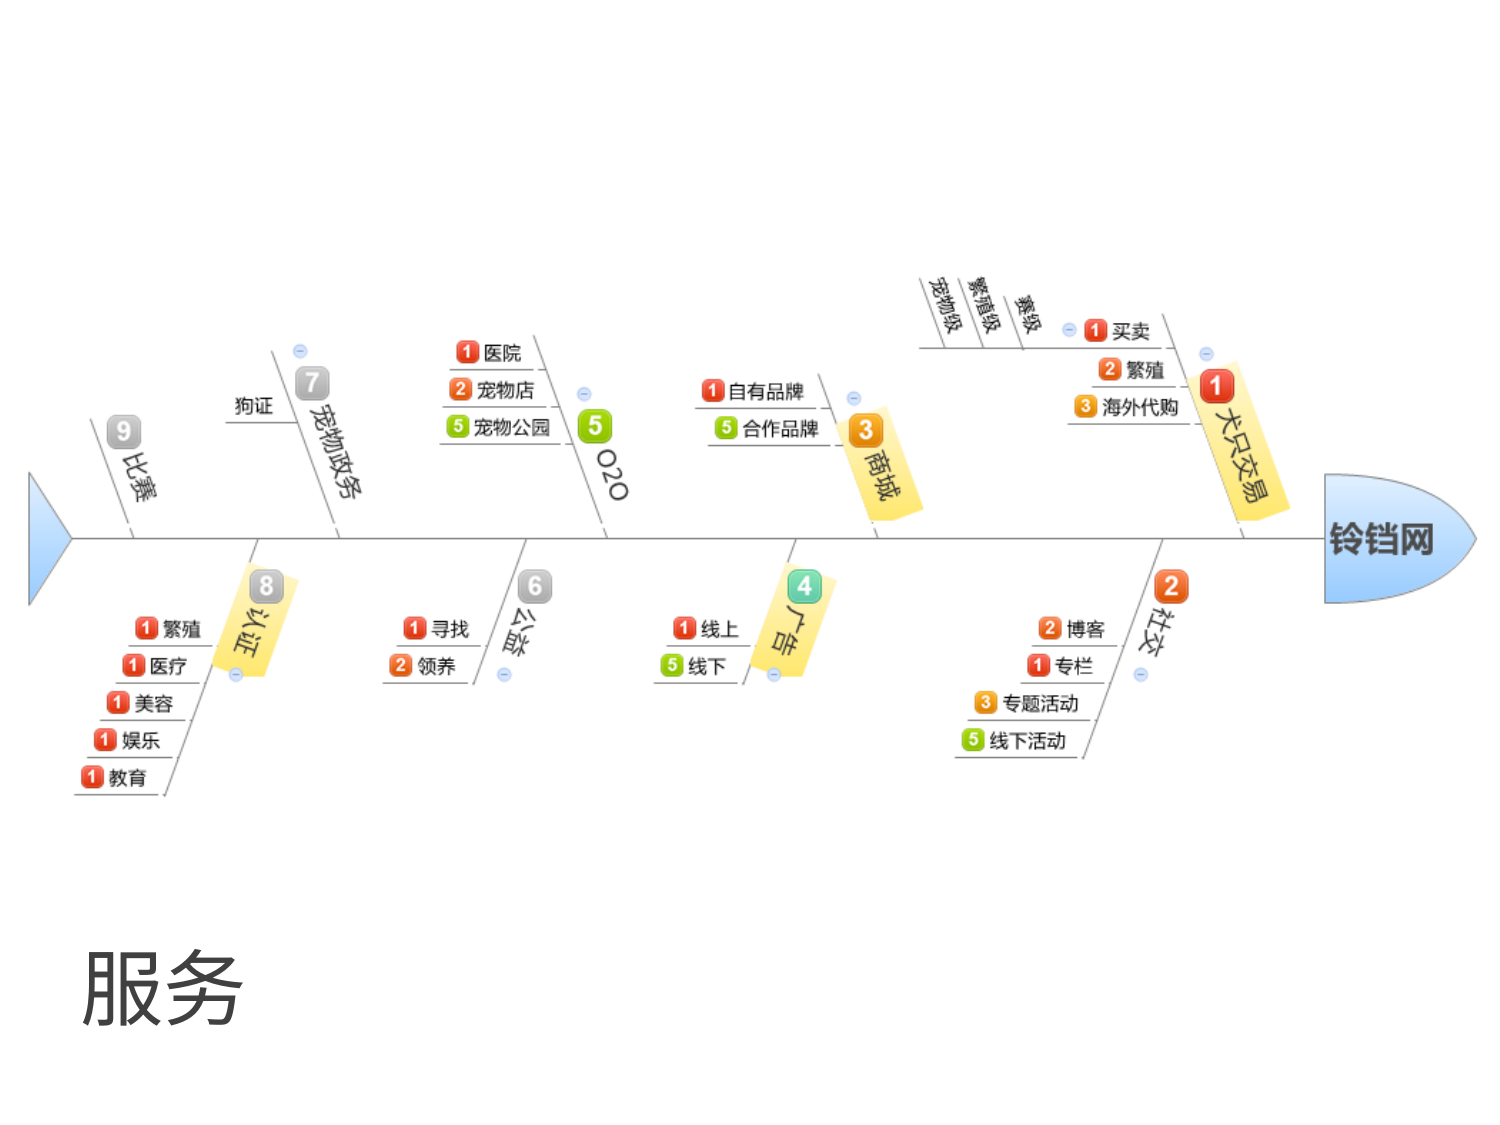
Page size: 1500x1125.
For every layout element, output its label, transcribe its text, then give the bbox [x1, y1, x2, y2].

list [0, 239, 1500, 820]
title 服务 [65, 923, 1360, 1062]
